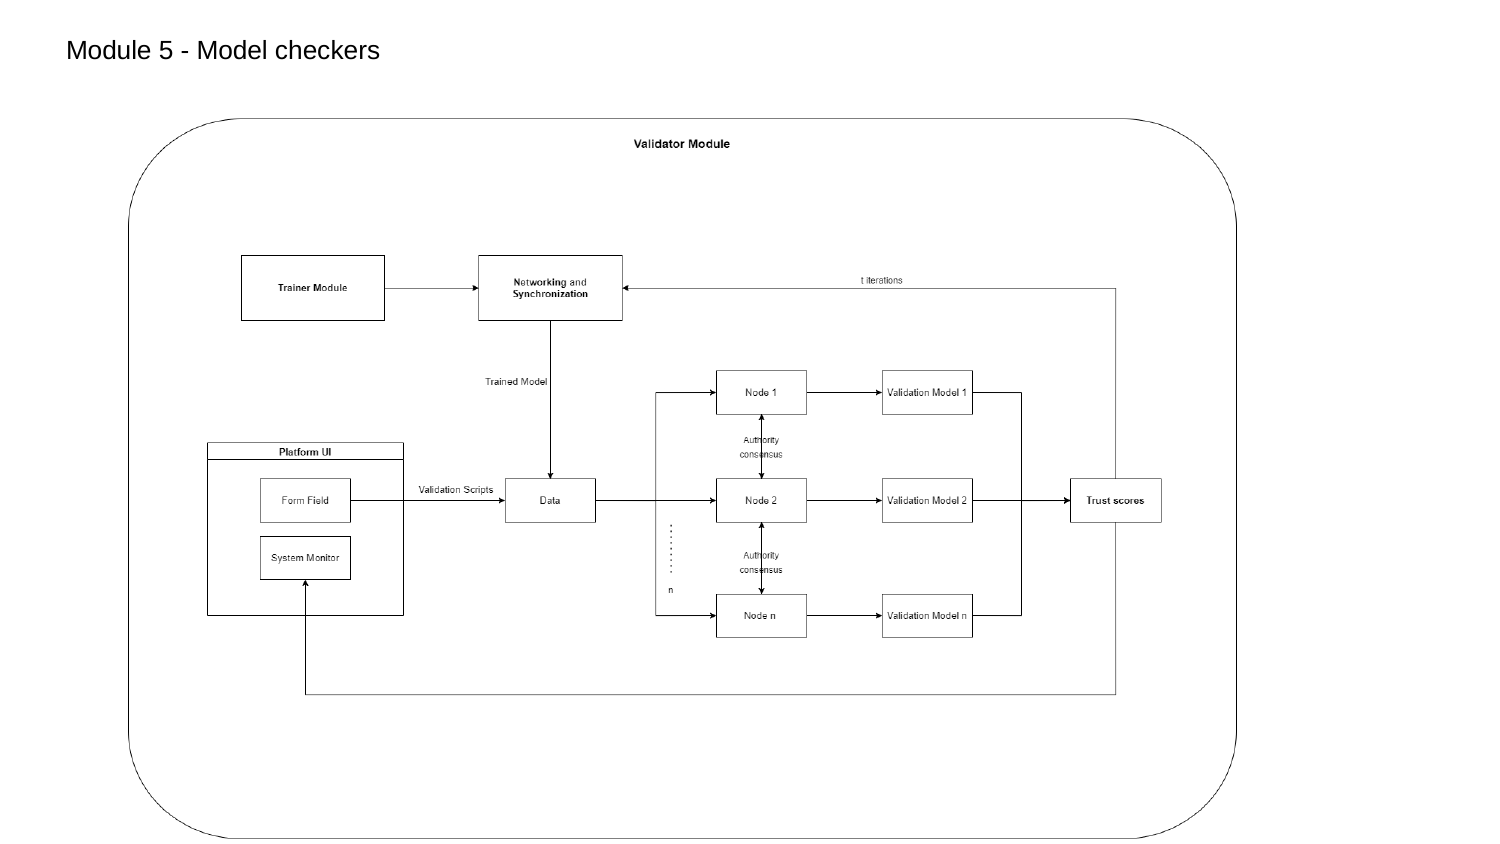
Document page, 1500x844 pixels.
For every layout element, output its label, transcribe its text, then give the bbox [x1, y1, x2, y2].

picture [120, 111, 1244, 844]
title Module 5 - Model checkers [51, 17, 1449, 112]
